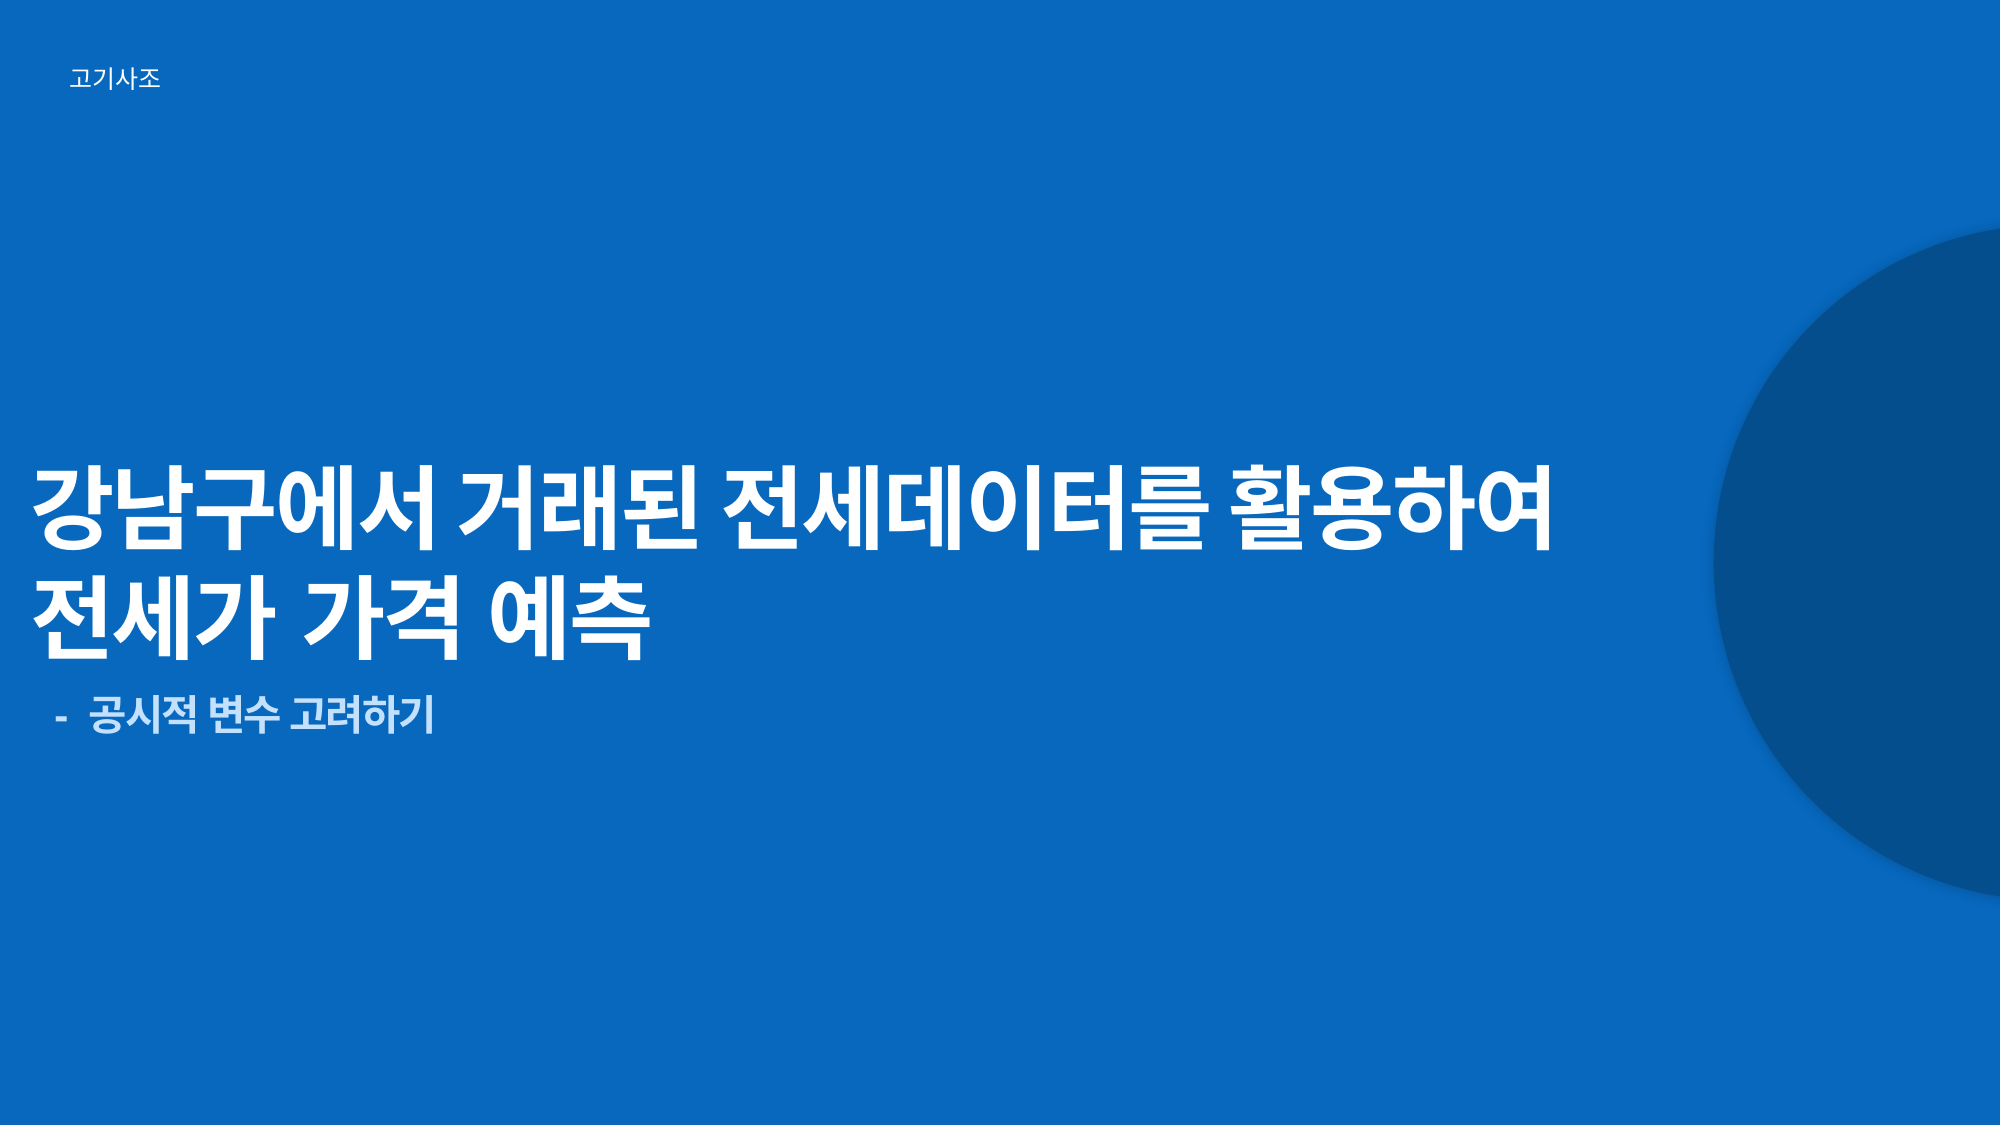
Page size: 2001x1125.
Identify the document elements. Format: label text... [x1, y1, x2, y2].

text_box - 공시적 변수 고려하기 [39, 681, 452, 746]
text_box [1712, 227, 2000, 898]
text_box 고기사조 [54, 56, 177, 102]
text_box 강남구에서 거래된 전세데이터를 활용하여 전세가 가격 예측 [15, 443, 1574, 679]
